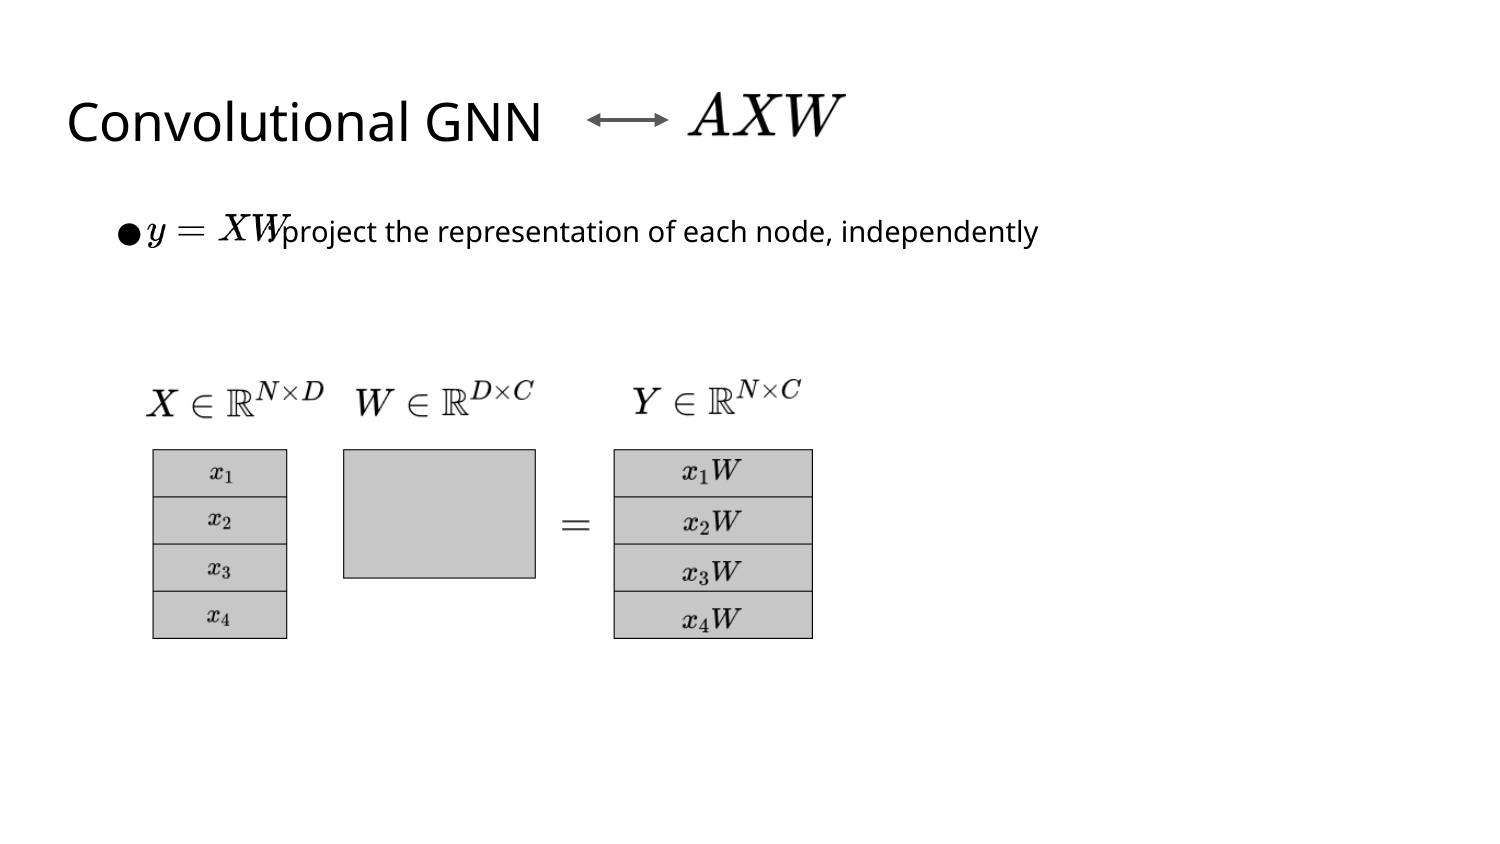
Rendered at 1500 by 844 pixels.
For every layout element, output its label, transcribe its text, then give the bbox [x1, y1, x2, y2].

title Convolutional GNN [51, 72, 717, 167]
picture [146, 213, 291, 249]
picture [146, 378, 813, 639]
picture [668, 91, 940, 148]
text_box : project the representation of each node, independently [64, 198, 1203, 293]
